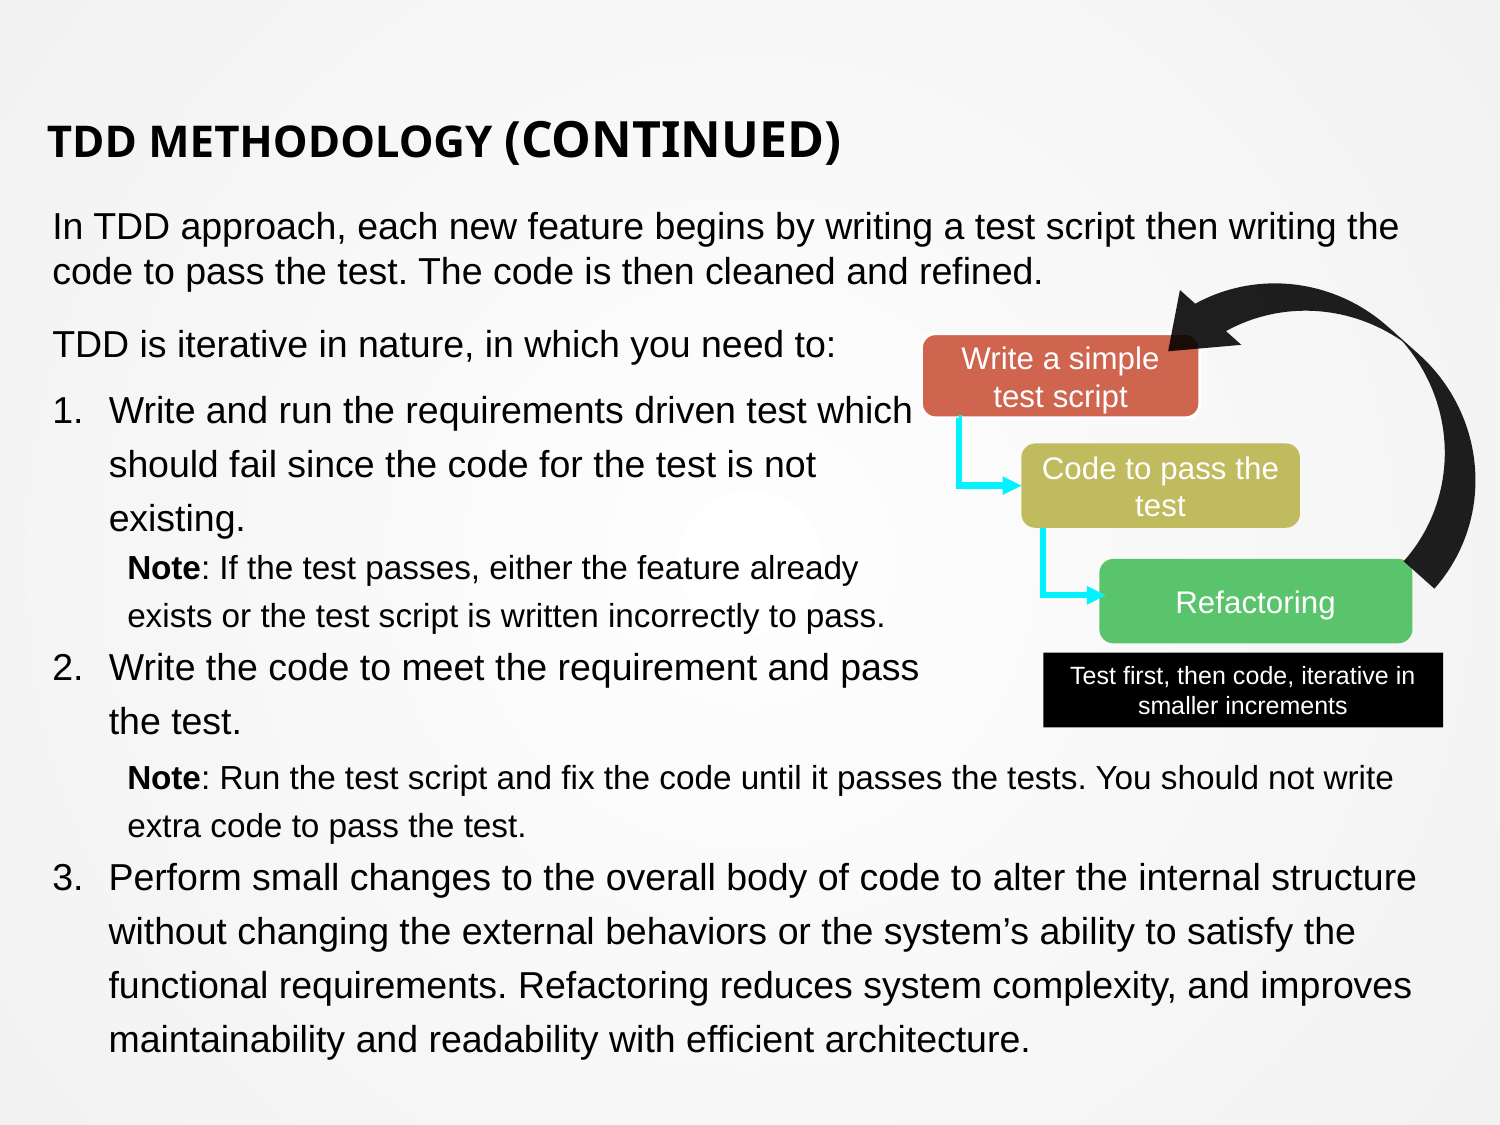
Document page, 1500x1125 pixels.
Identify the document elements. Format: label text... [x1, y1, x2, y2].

title TDD Methodology (Continued) [46, 0, 1454, 167]
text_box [921, 312, 1500, 729]
text_box Write and run the requirements driven test which should fail since the code for the test is not existing. Note: If the test passes, either the feature already exists or the test script is written incorrectly to pass. Write the code to meet the requirement and pass the test. [37, 369, 921, 686]
text_box TDD is iterative in nature, in which you need to: [37, 312, 887, 373]
text_box Note: Run the test script and fix the code until it passes the tests. You should not write extra code to pass the test. Perform small changes to the overall body of code to alter the internal structure without changing the external behaviors or the system’s ability to satisfy the functional requirements. Refactoring reduces system complexity, and improves maintainability and readability with efficient architecture. [37, 686, 1463, 1068]
text_box In TDD approach, each new feature begins by writing a test script then writing the code to pass the test. The code is then cleaned and refined. [37, 194, 1451, 300]
